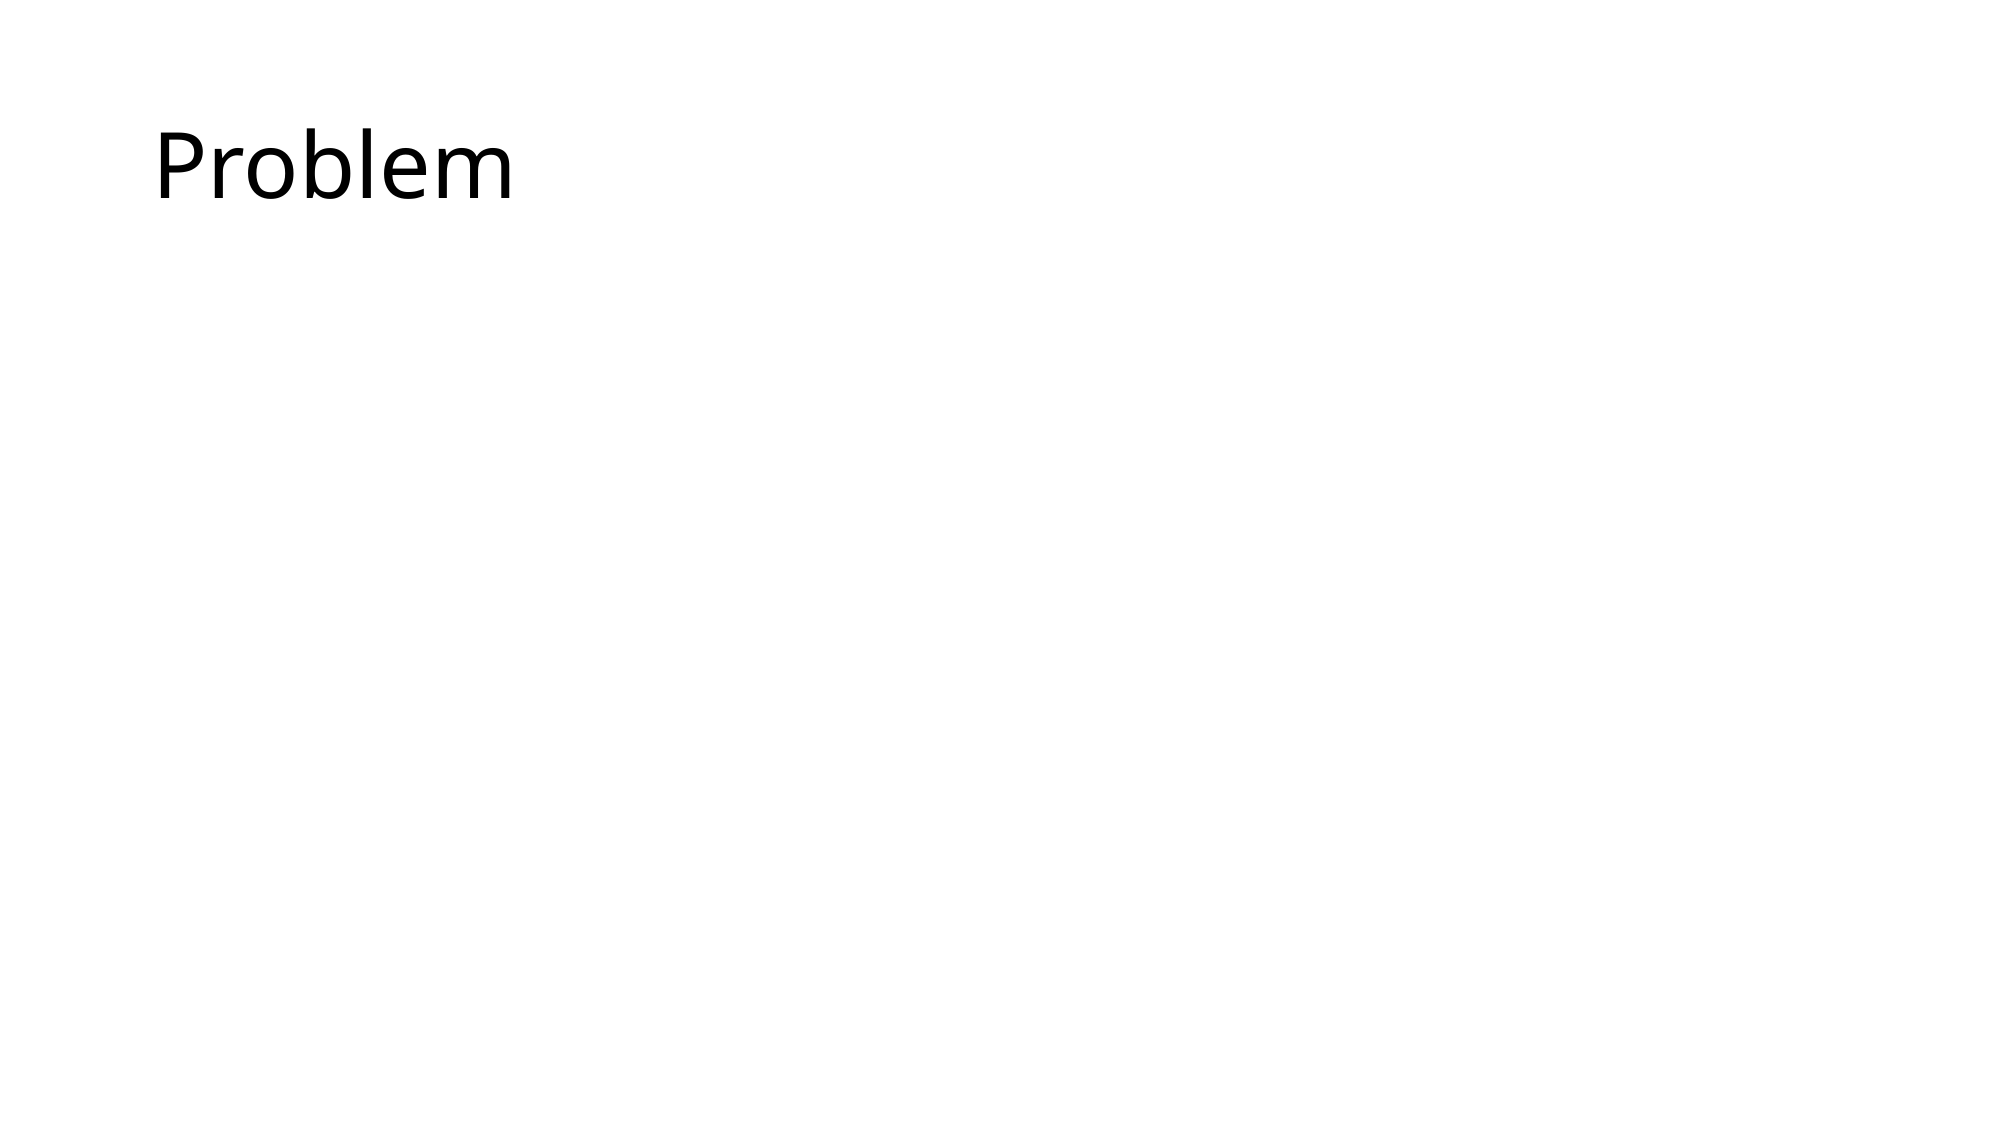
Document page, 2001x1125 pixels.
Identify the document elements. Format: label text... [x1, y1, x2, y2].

title Problem [137, 59, 1863, 278]
